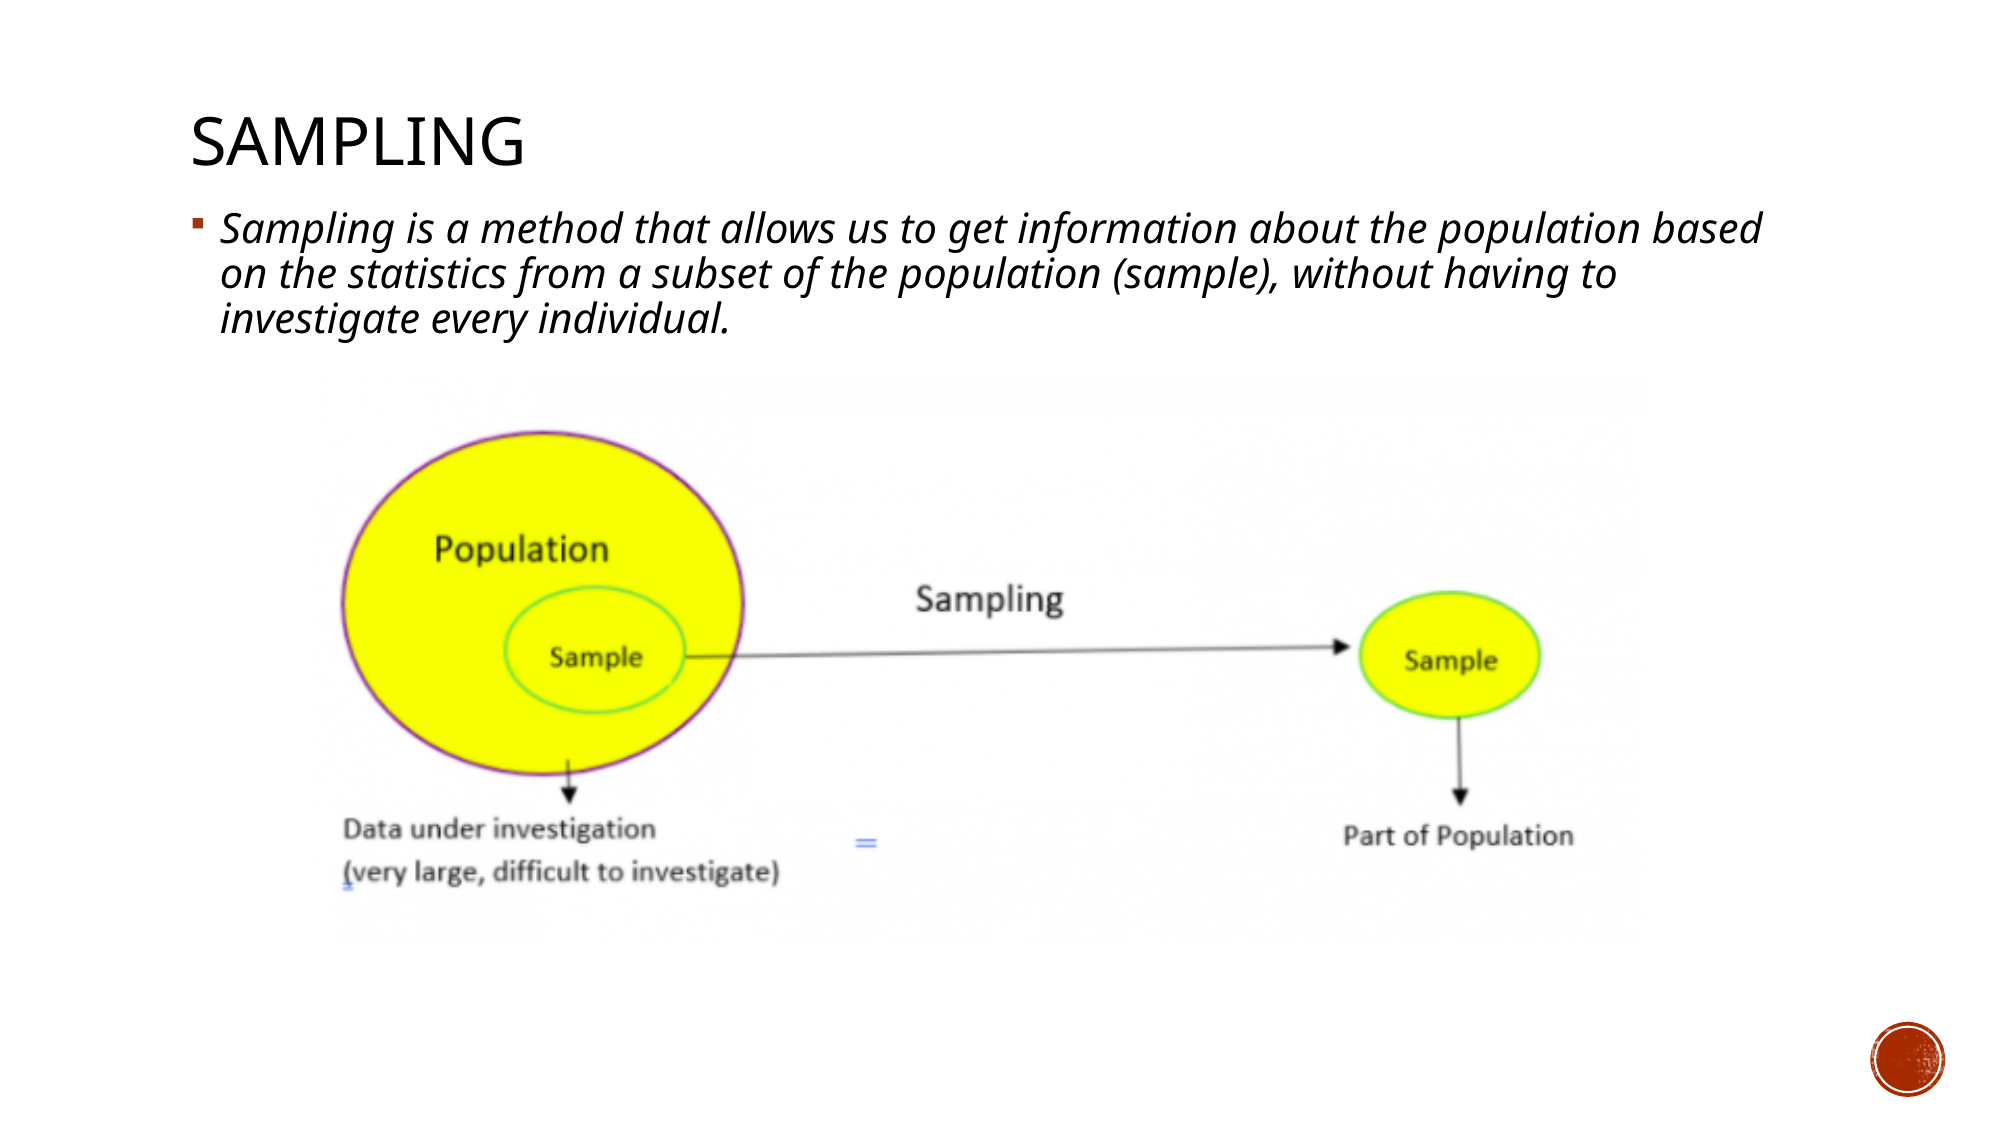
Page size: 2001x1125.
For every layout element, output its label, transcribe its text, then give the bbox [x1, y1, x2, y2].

title Sampling [175, 79, 1826, 209]
picture [265, 377, 1644, 946]
list Sampling is a method that allows us to get information about the population based on the statistics from a subset of the population (sample), without having to investigate every individual. [174, 200, 1825, 865]
